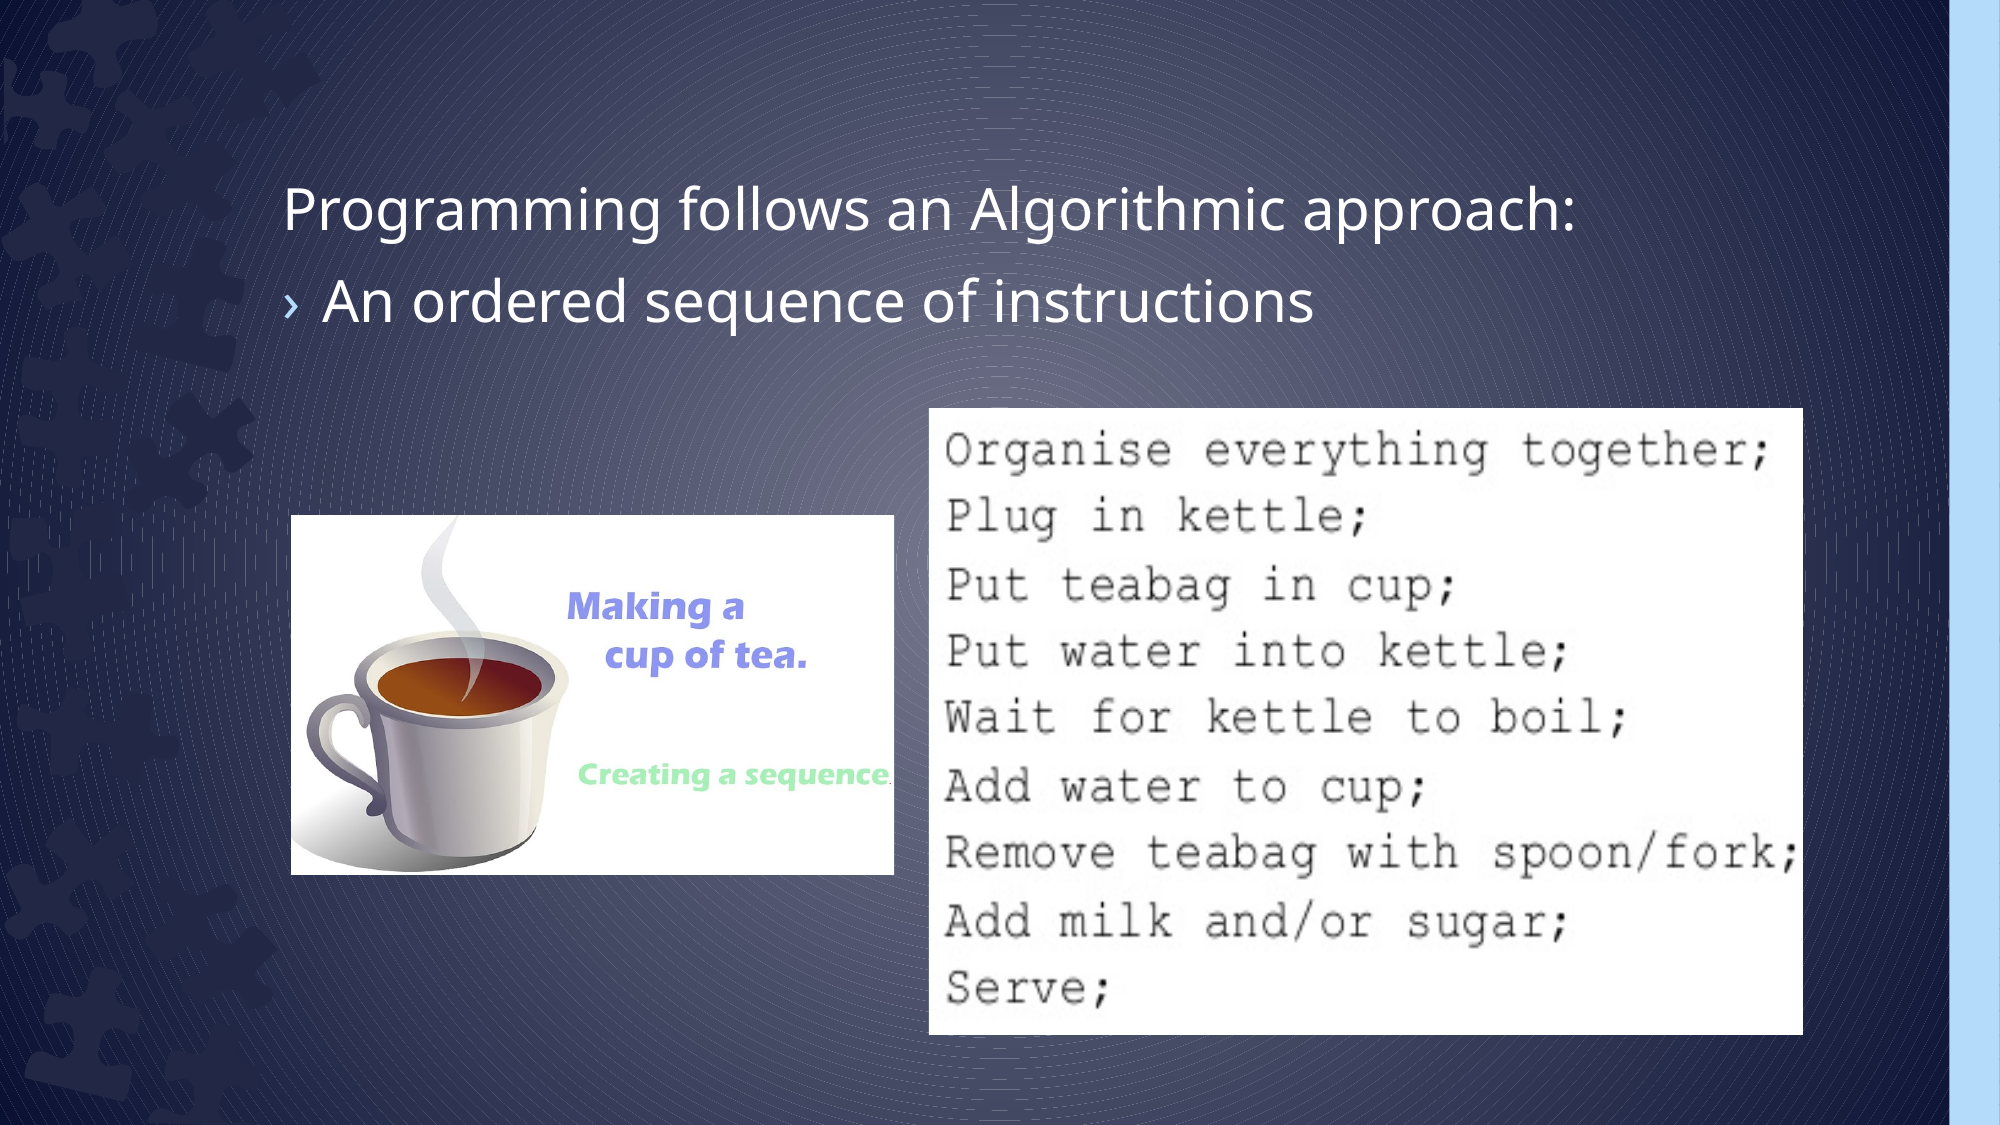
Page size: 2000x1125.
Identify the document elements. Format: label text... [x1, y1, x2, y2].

text_box Programming follows an Algorithmic approach: An ordered sequence of instructions [267, 172, 1722, 343]
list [290, 515, 895, 875]
picture [928, 408, 1803, 1035]
